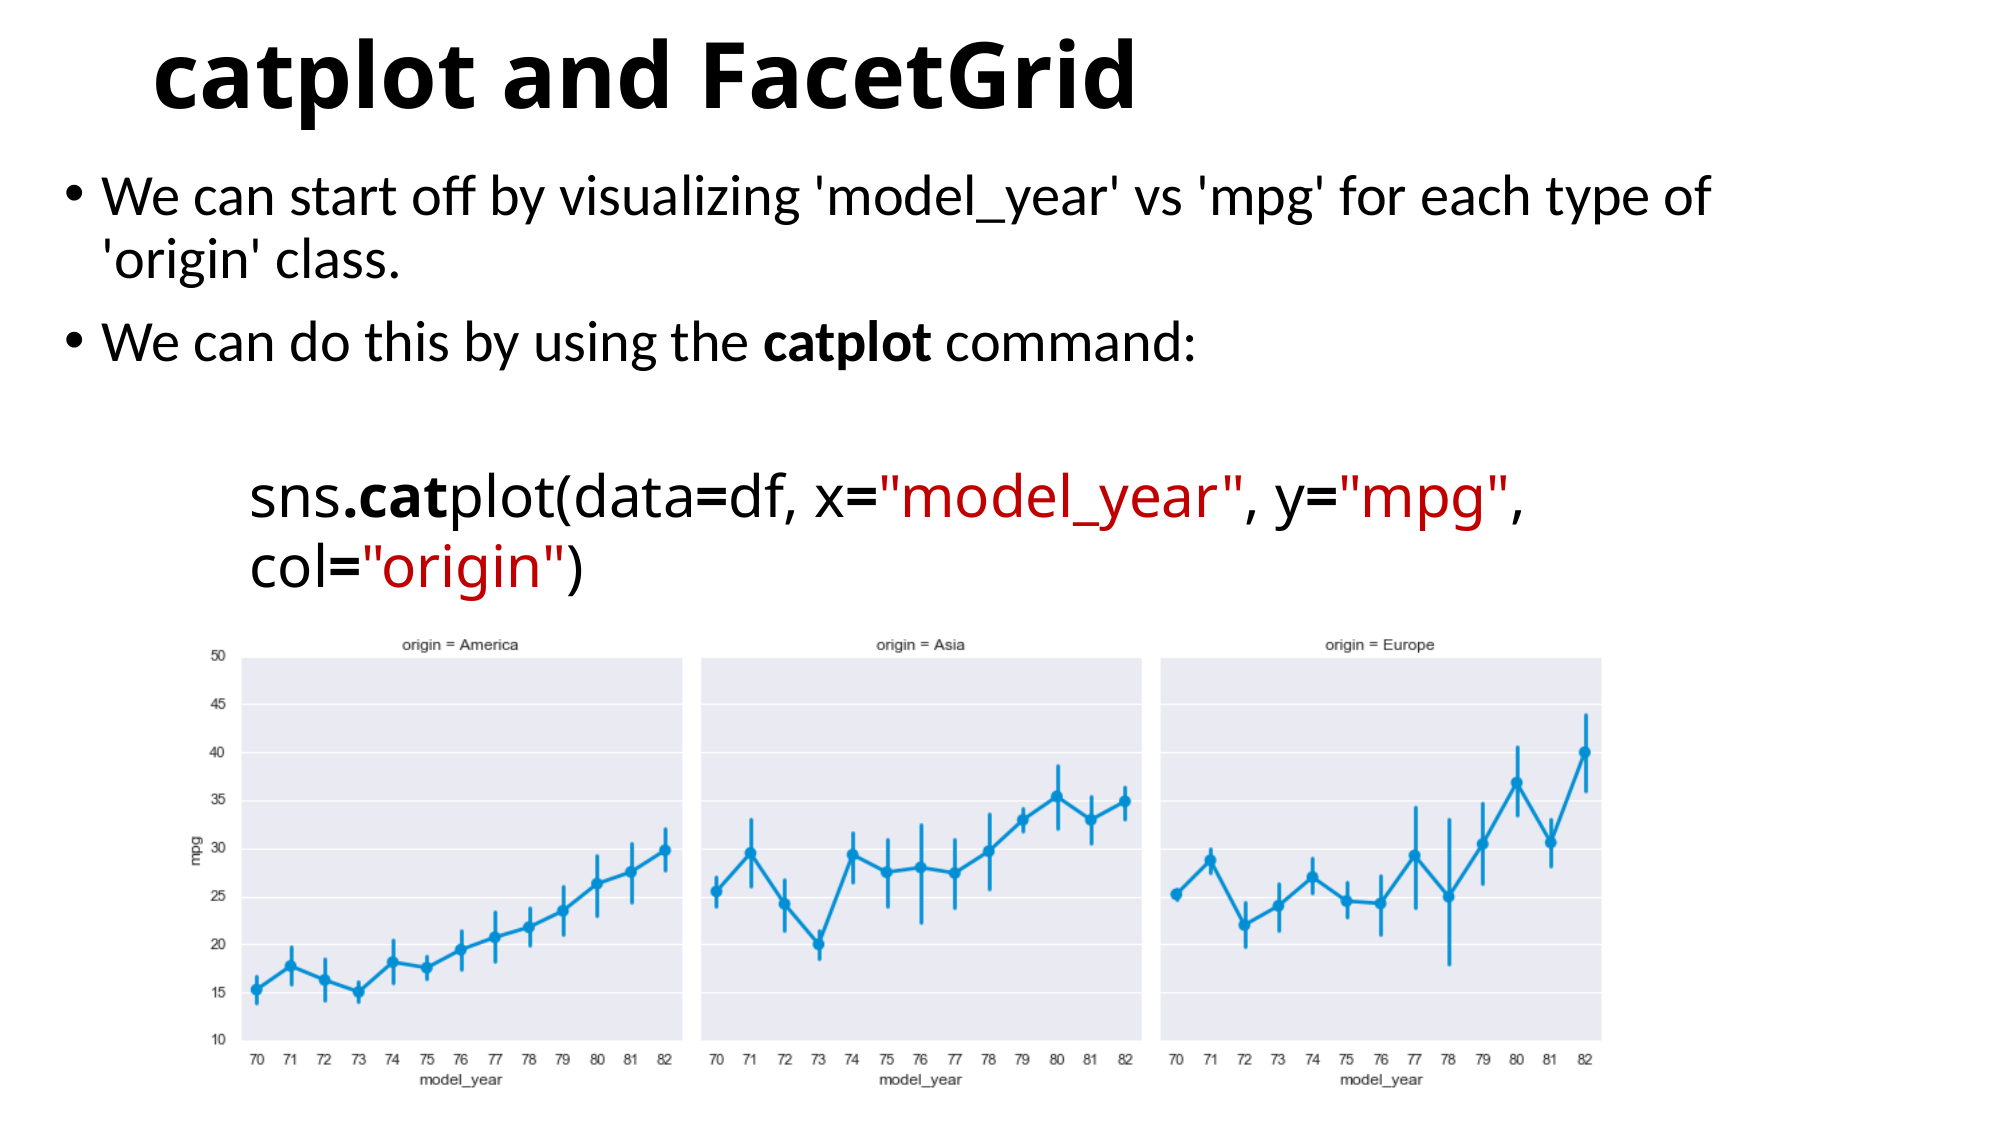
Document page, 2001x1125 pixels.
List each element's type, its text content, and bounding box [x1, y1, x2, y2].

title catplot and FacetGrid [137, 0, 1863, 157]
text_box sns.catplot(data=df, x="model_year", y="mpg", col="origin") [235, 451, 1765, 607]
list We can start off by visualizing 'model_year' vs 'mpg' for each type of 'origin' class. We can do this by using the catplot command: [49, 157, 1863, 872]
picture [180, 630, 1611, 1097]
